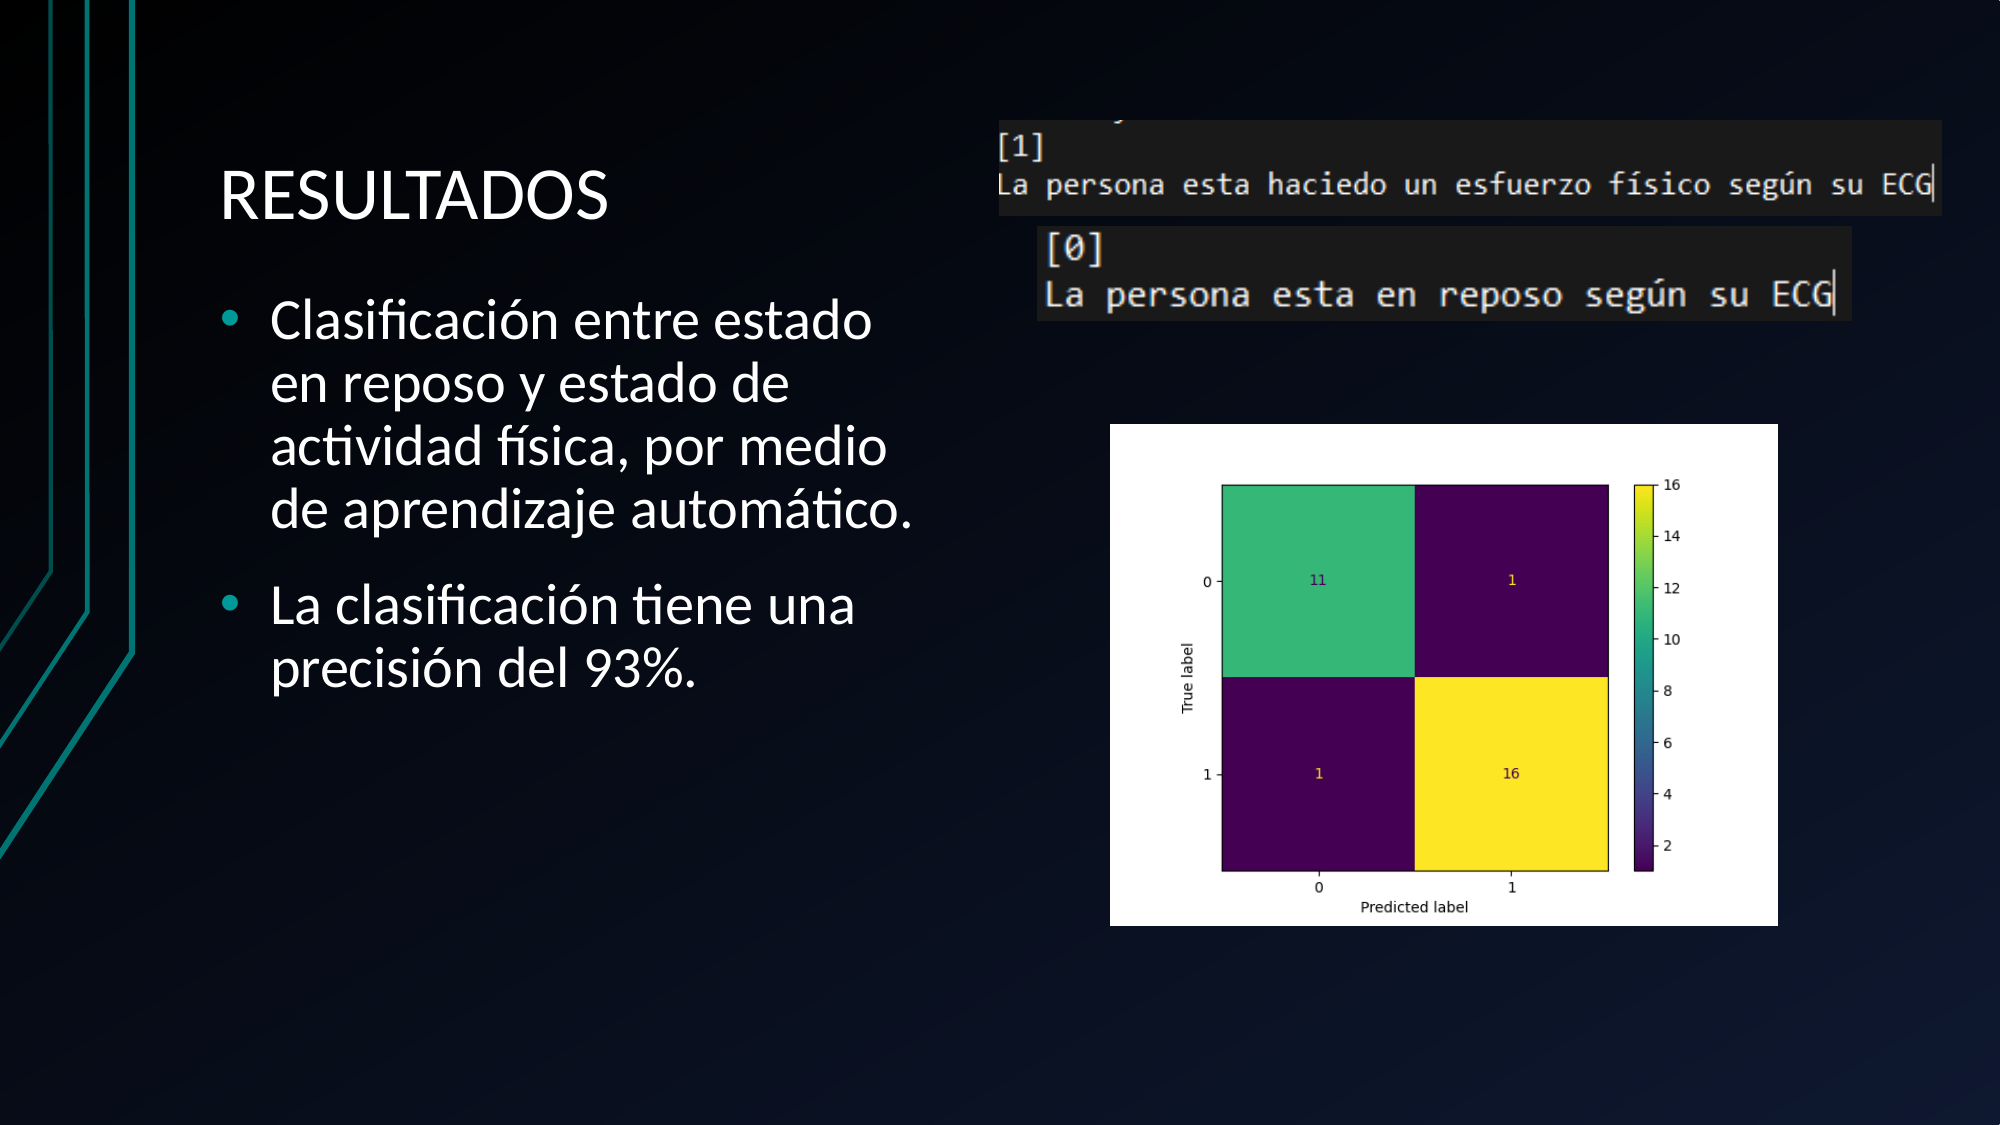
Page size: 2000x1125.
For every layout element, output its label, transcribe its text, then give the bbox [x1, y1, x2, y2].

list Clasificación entre estado en reposo y estado de actividad física, por medio de aprendizaje automático. La clasificación tiene una precisión del 93%. [199, 279, 963, 1012]
title RESULTADOS [199, 45, 1900, 246]
picture [1036, 225, 1852, 321]
picture [999, 120, 1942, 216]
picture [1110, 424, 1779, 926]
